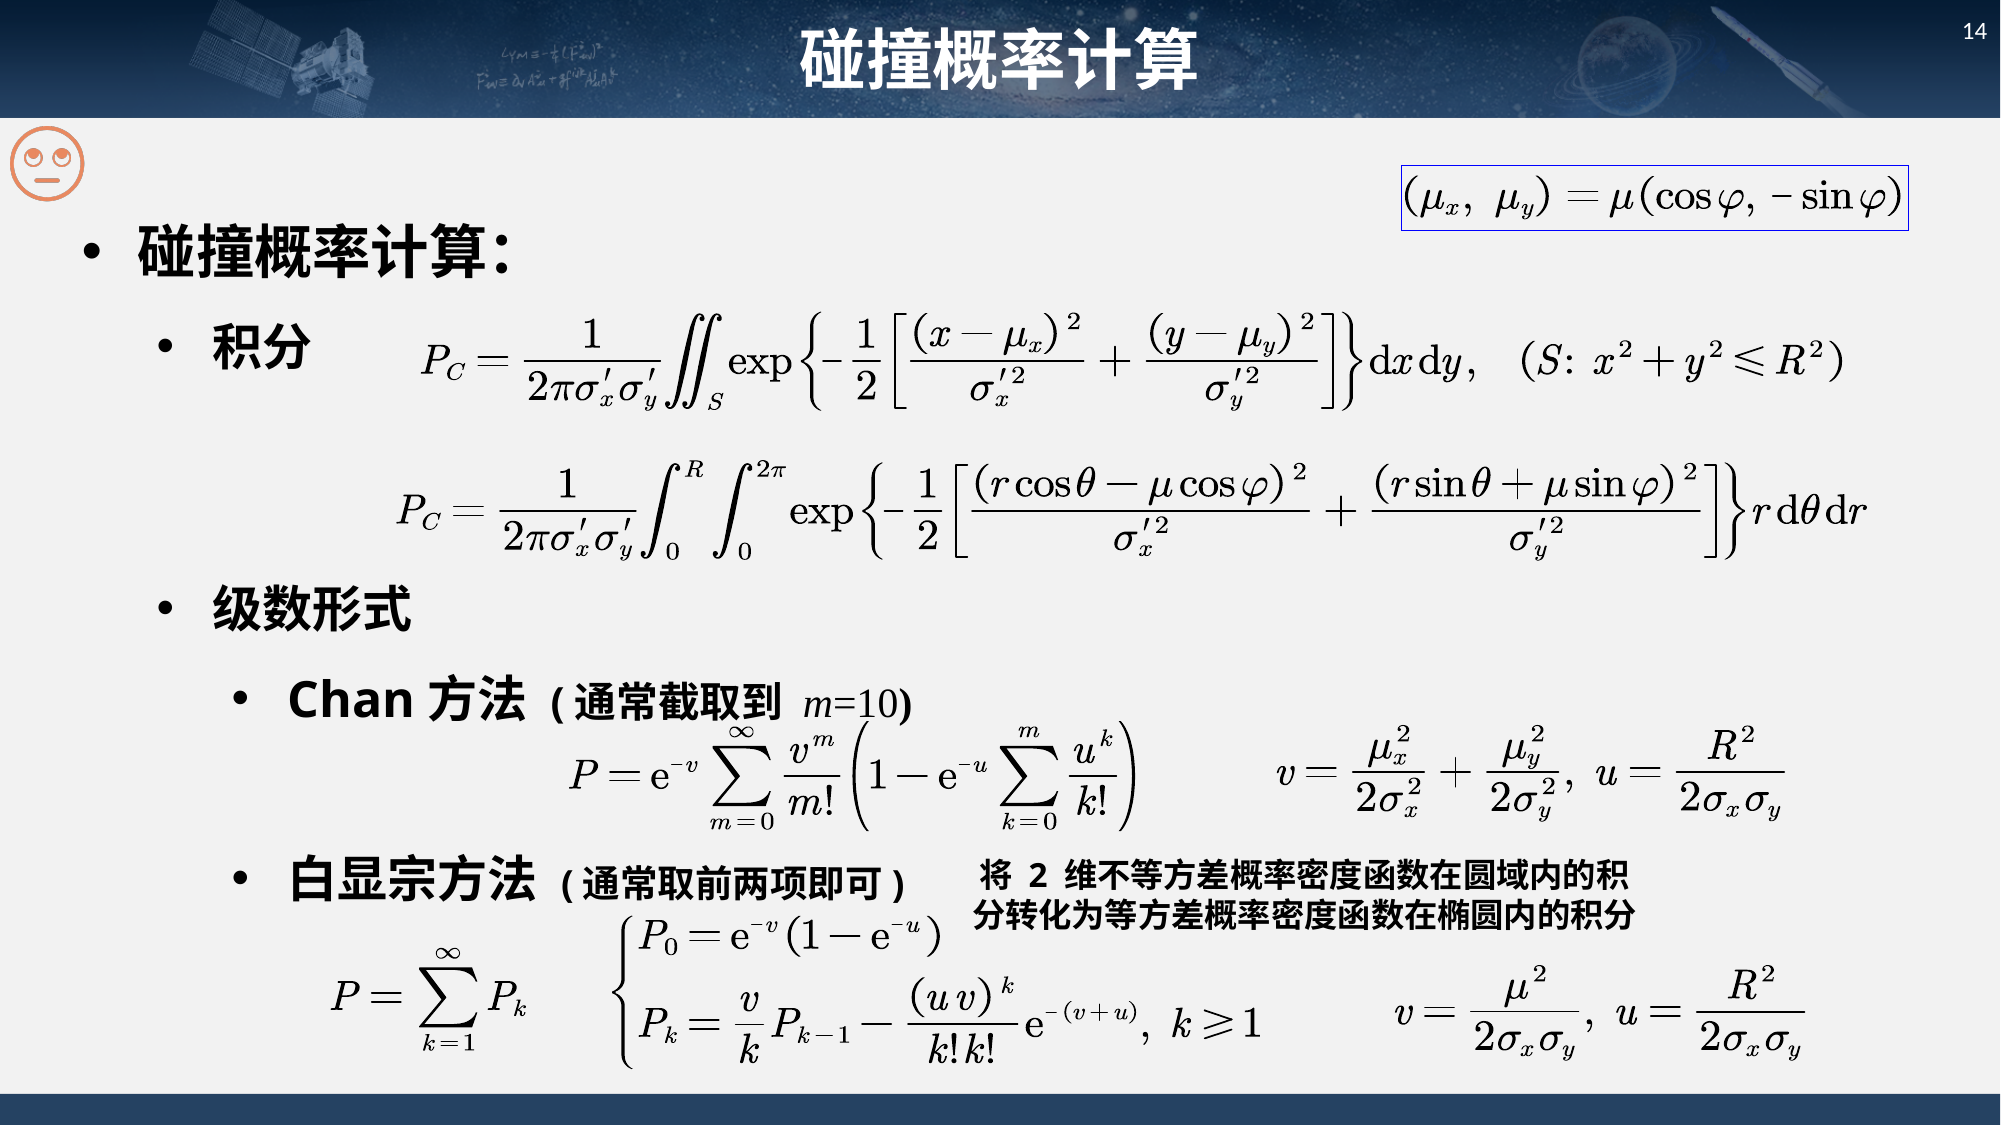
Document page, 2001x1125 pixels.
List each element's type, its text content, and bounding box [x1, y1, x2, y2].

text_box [564, 710, 1143, 846]
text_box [608, 904, 1273, 1085]
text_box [416, 300, 1850, 426]
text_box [326, 933, 534, 1066]
text_box 碰撞概率计算： 积分 级数形式 Chan方法 (通常截取到 m=10) 白显宗方法 (通常取前两项即可) [66, 172, 1933, 915]
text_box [1390, 956, 1815, 1071]
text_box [1272, 716, 1794, 833]
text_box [392, 451, 1874, 575]
text_box 将 2 维不等方差概率密度函数在圆域内的积分转化为等方差概率密度函数在椭圆内的积分 [951, 847, 1658, 942]
text_box 碰撞概率计算 [0, 0, 2000, 117]
picture [0, 0, 2001, 211]
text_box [1401, 165, 1909, 231]
